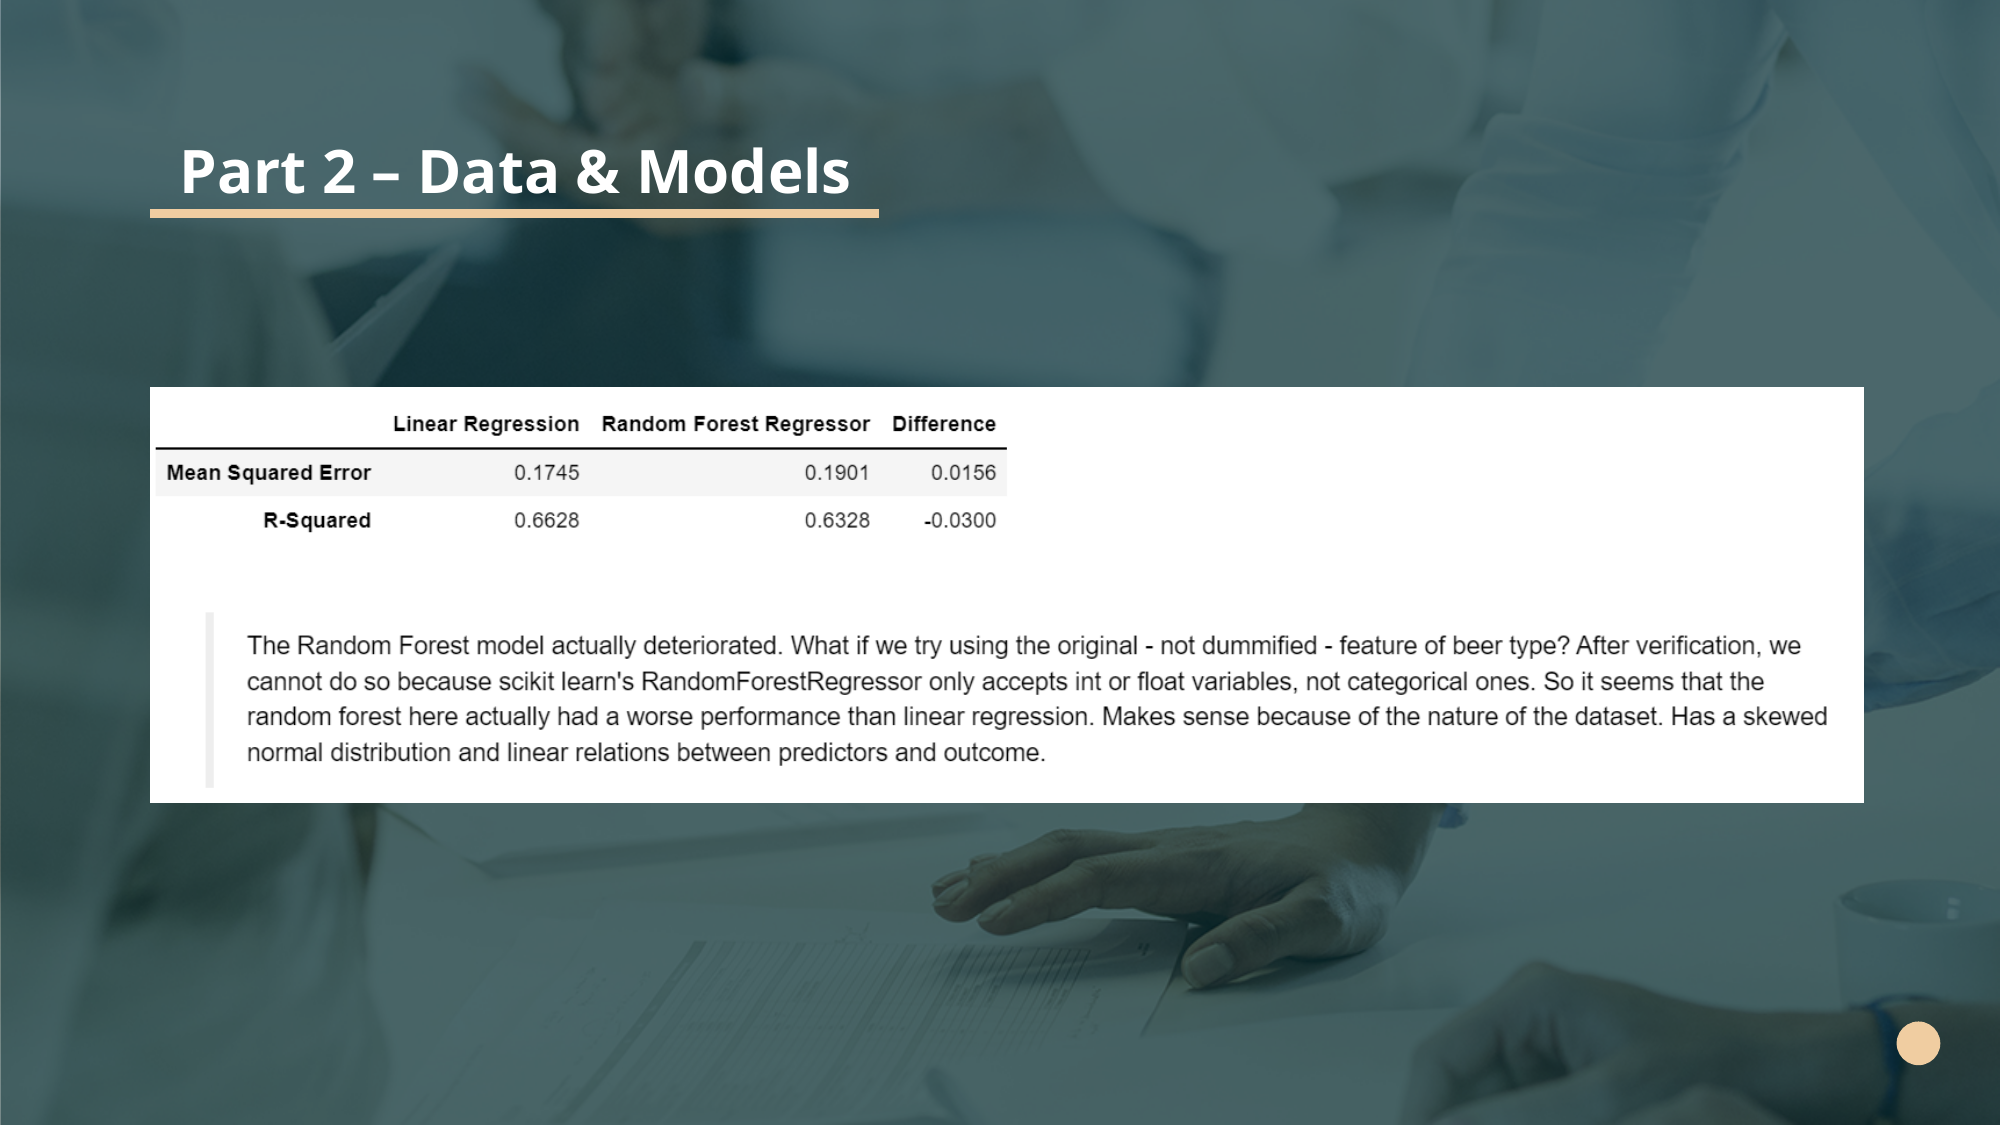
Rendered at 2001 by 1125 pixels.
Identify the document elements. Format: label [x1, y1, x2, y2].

list [0, 0, 2000, 1125]
picture [150, 387, 1864, 803]
